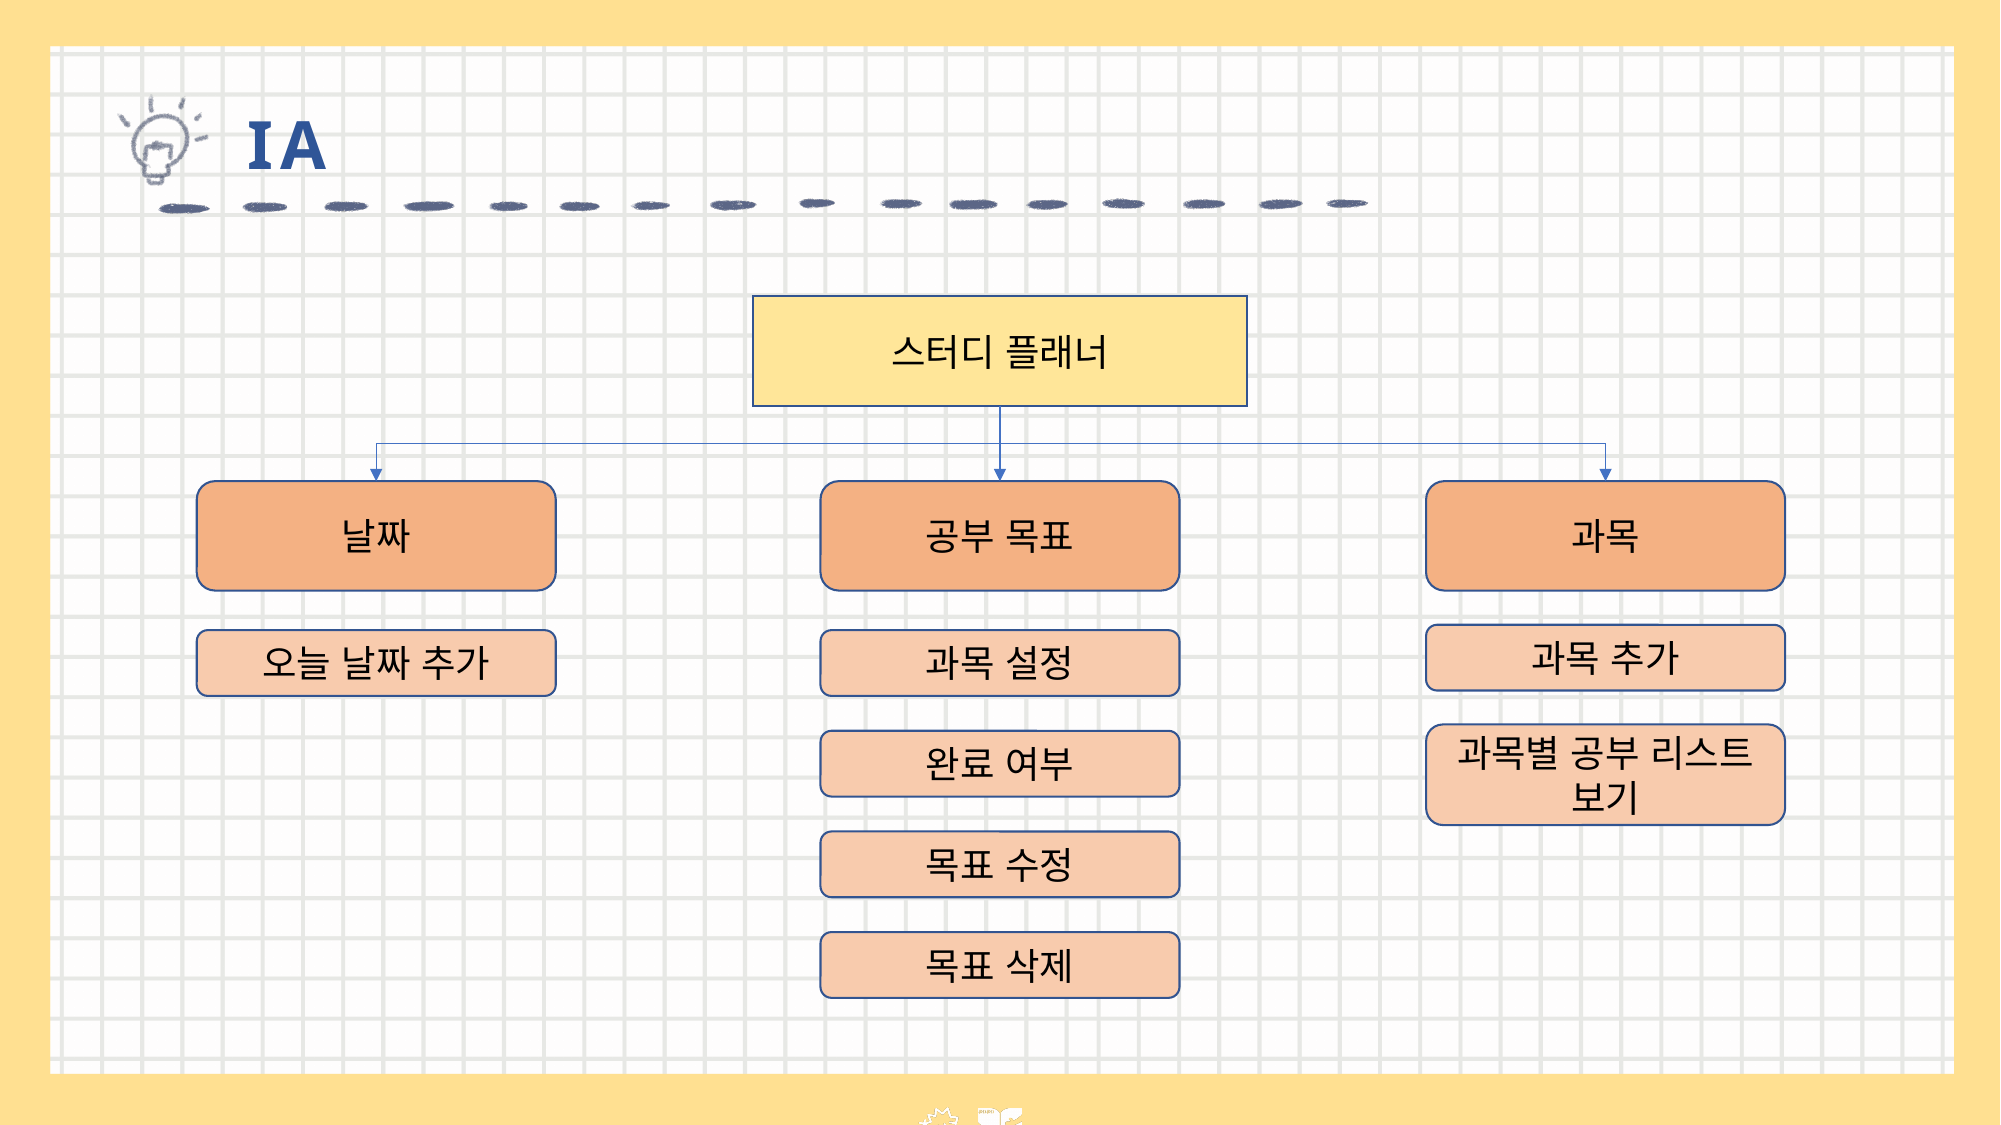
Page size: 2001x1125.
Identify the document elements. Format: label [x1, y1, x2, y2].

text_box [650, 131, 726, 756]
picture [978, 1108, 1022, 1125]
picture [50, 46, 1954, 1074]
picture [917, 1102, 960, 1125]
text_box [1265, 140, 1341, 747]
